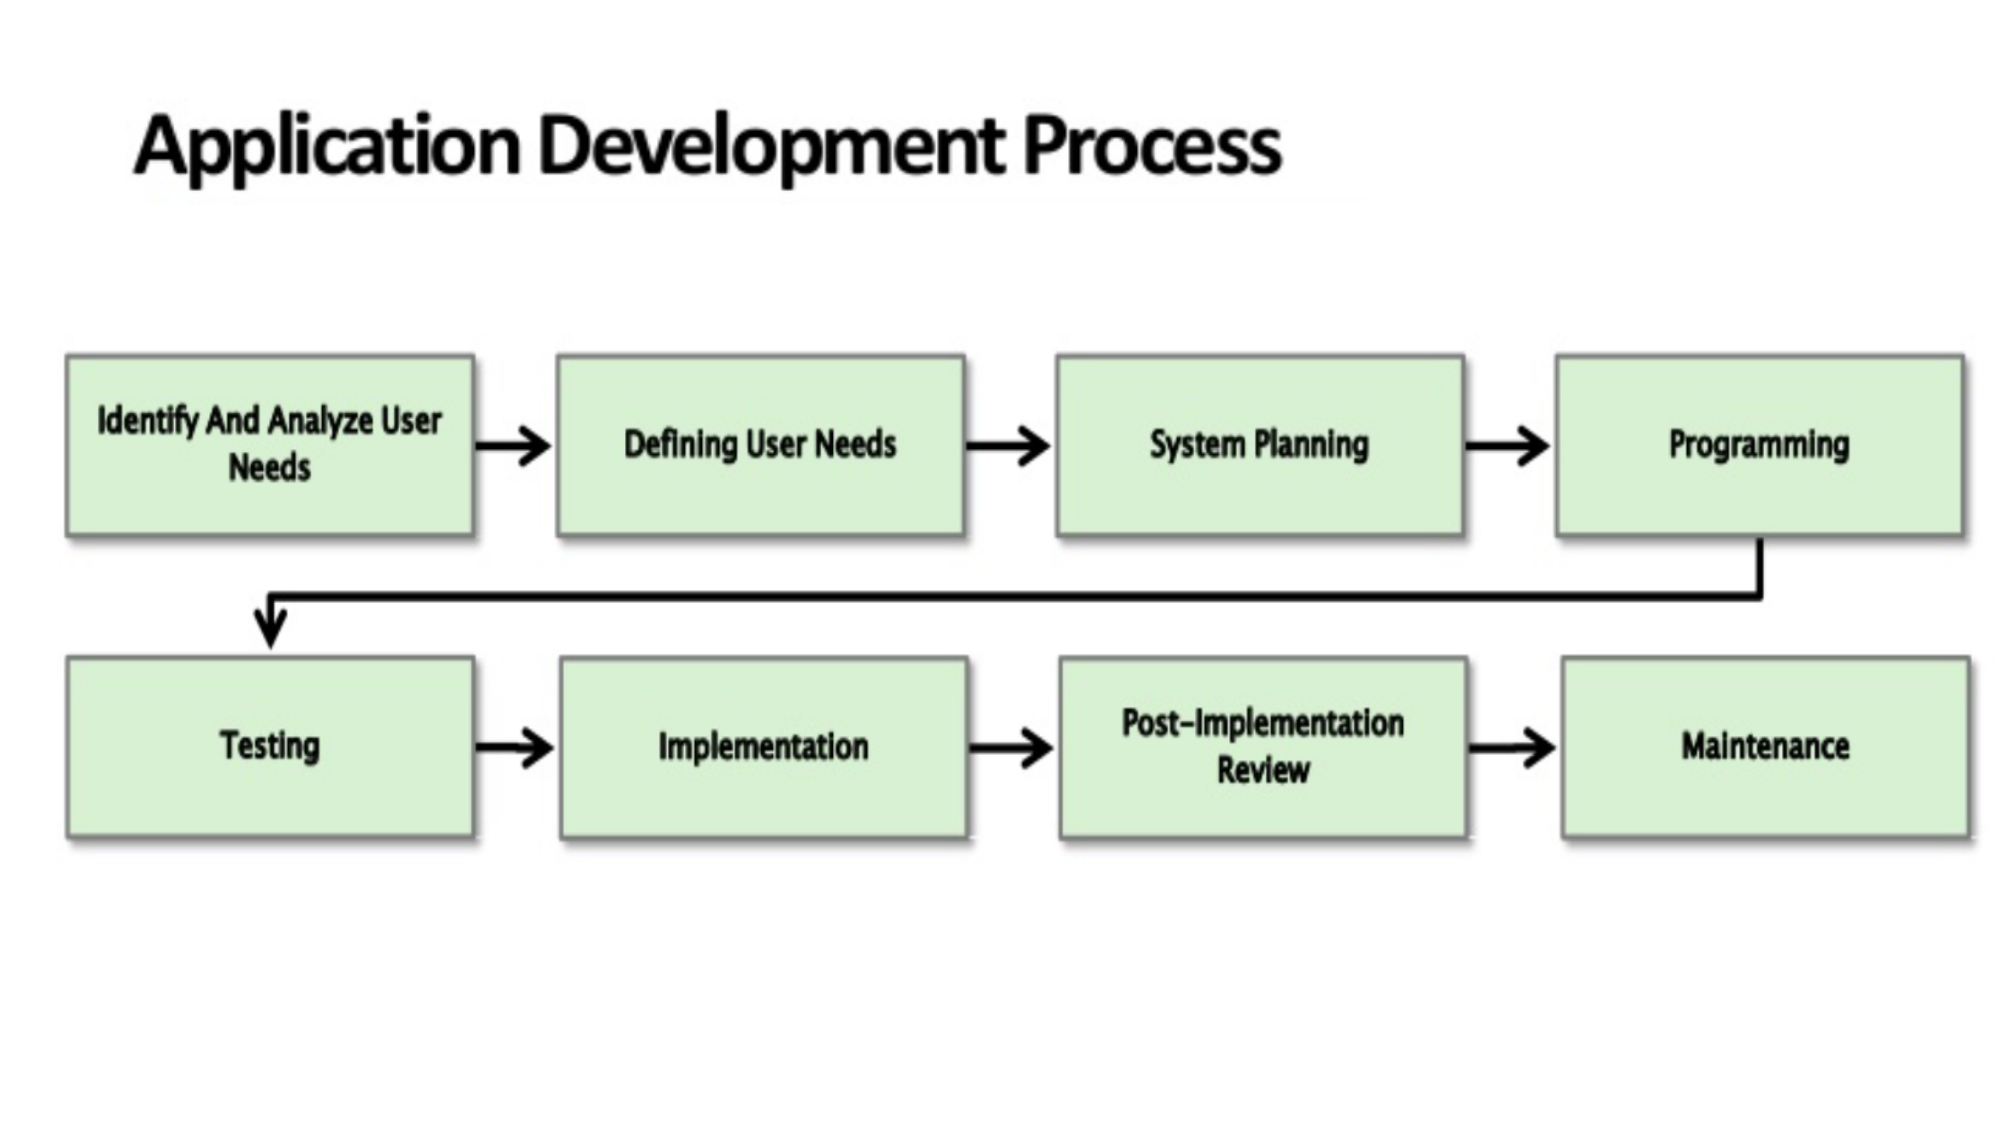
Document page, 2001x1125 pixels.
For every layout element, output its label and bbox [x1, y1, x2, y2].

picture [48, 331, 2000, 890]
picture [107, 98, 1366, 205]
